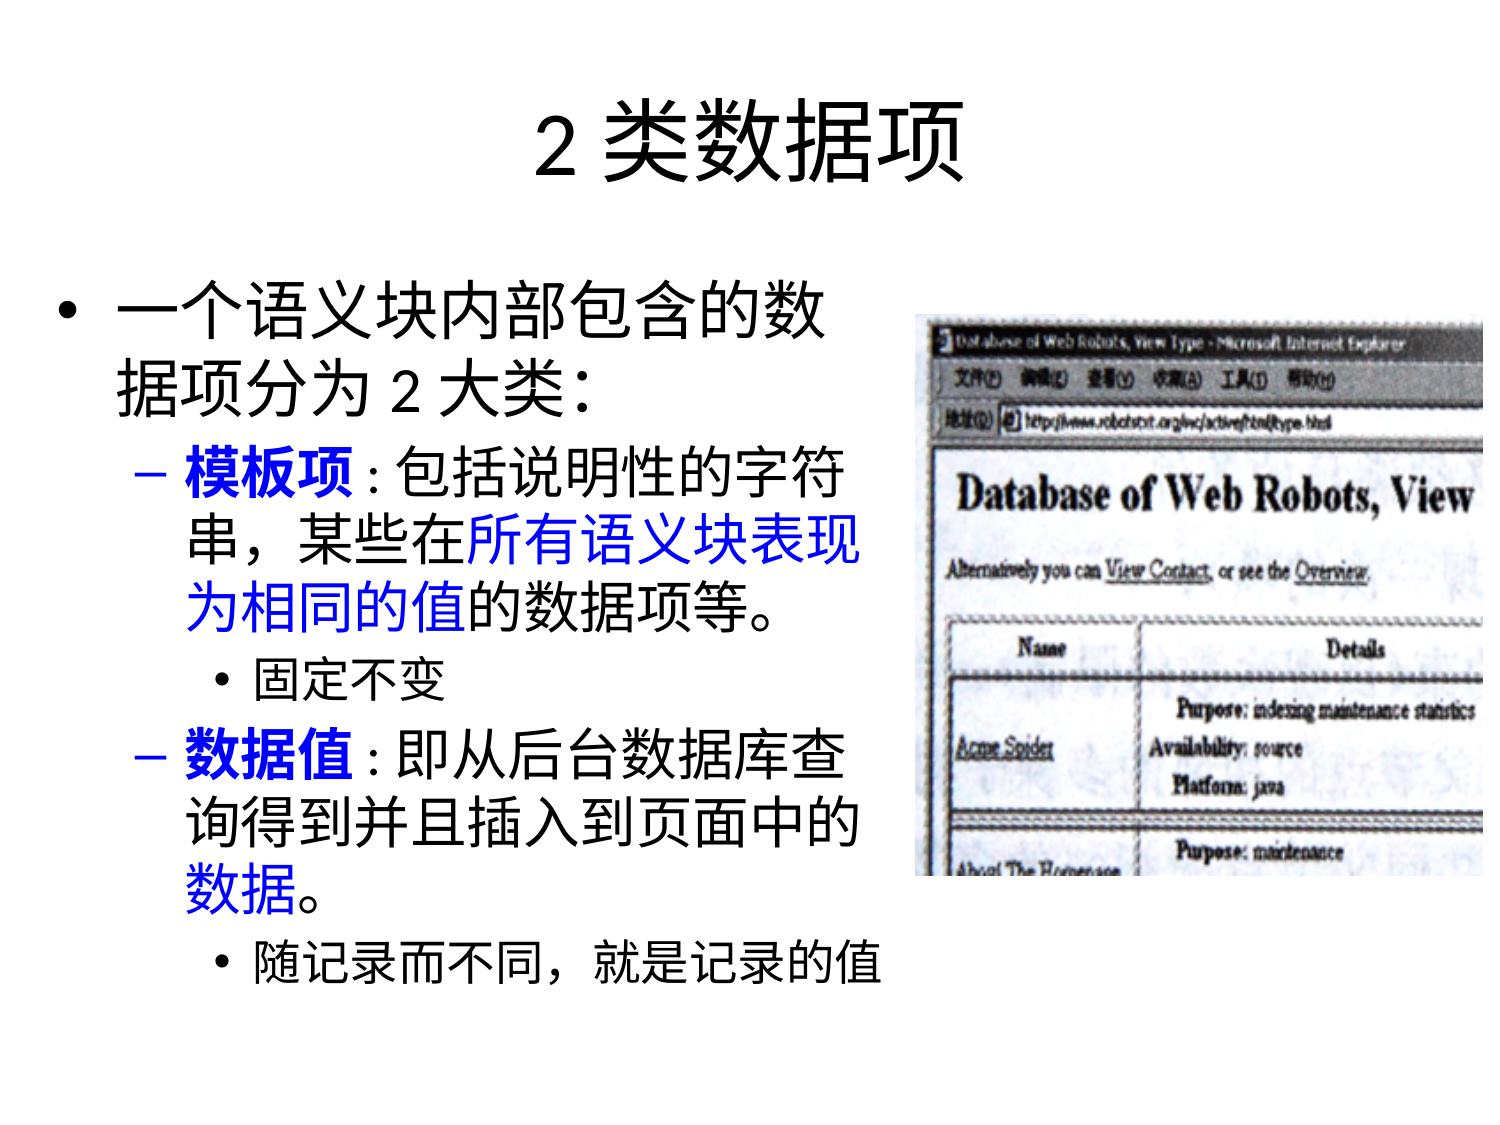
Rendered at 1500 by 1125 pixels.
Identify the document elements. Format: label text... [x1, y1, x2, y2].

title 2类数据项 [75, 45, 1425, 233]
picture [915, 314, 1483, 876]
list 一个语义块内部包含的数据项分为2大类： 模板项:包括说明性的字符串，某些在所有语义块表现为相同的值的数据项等。 固定不变 数据值:即从后台数据库查询得到并且插入到页面中的数据。 随记录而不同，就是记录的值 [41, 262, 904, 1005]
